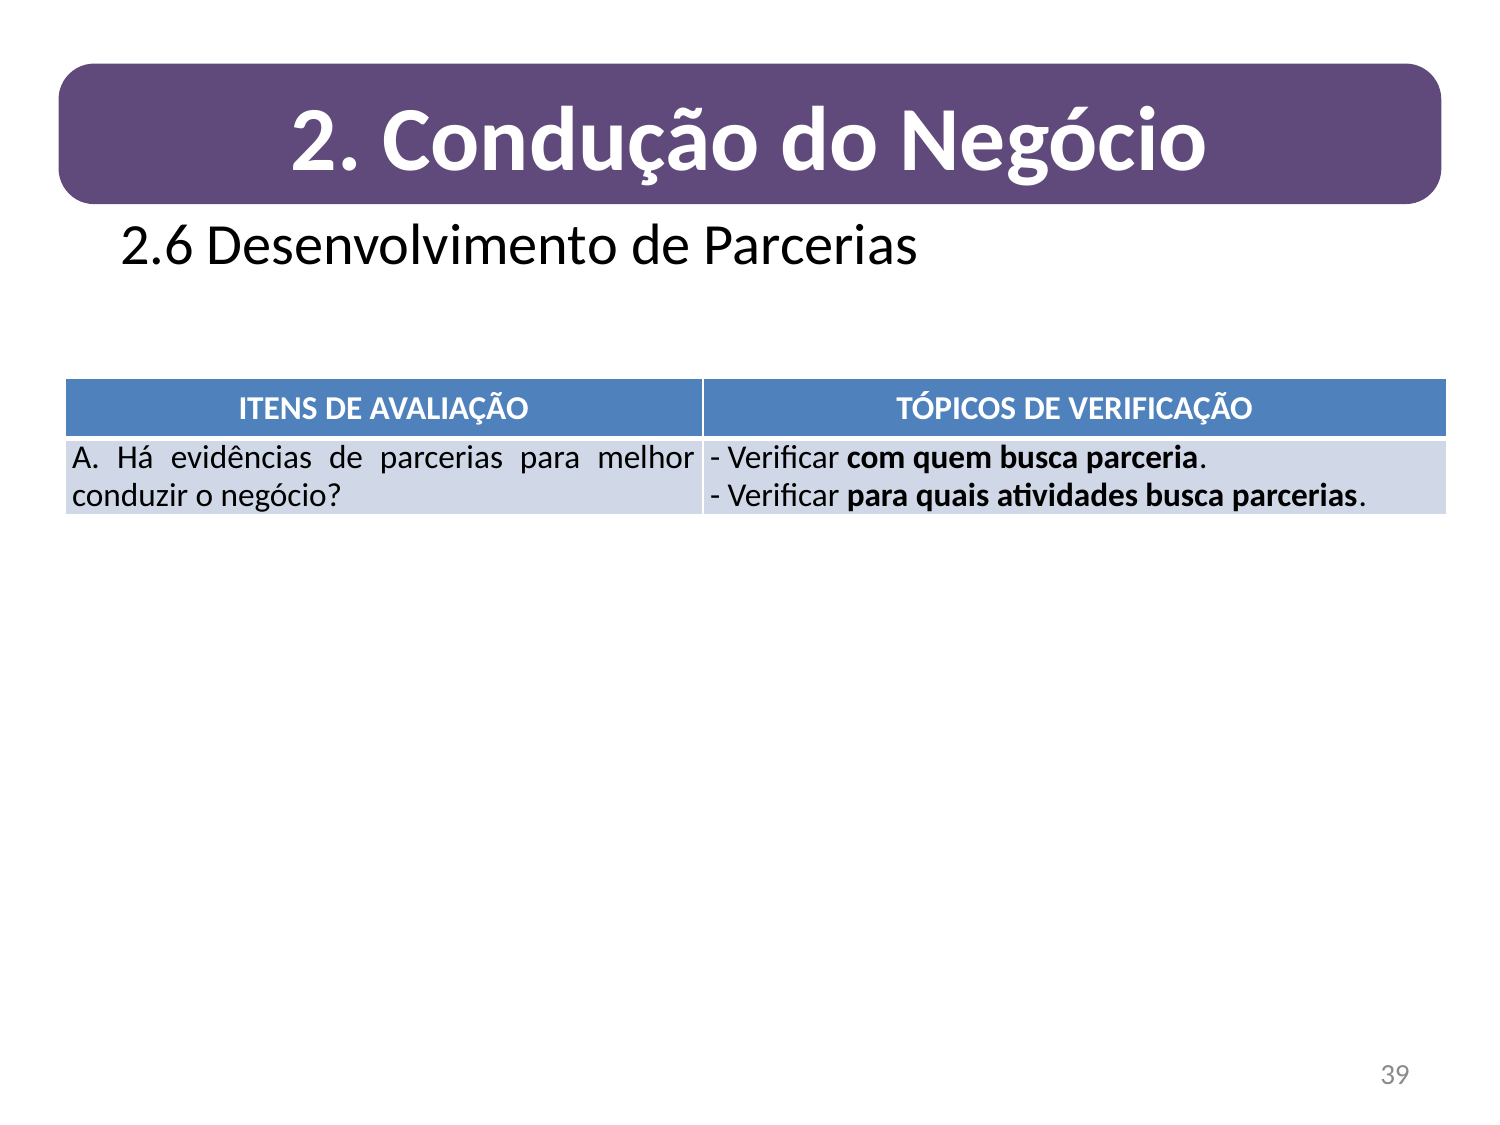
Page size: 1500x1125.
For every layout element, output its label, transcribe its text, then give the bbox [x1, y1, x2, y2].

slide_number 39 [1074, 1042, 1425, 1103]
table_header TÓPICOS DE VERIFICAÇÃO [704, 379, 1446, 436]
table_header ITENS DE AVALIAÇÃO [66, 379, 702, 436]
table_cell - Verificar com quem busca parceria. - Verificar para quais atividades busca parcerias. [704, 441, 1446, 514]
text_box 2. Condução do Negócio [56, 61, 1444, 207]
table_cell A. Há evidências de parcerias para melhor conduzir o negócio? [66, 441, 702, 514]
title 2.6 Desenvolvimento de Parcerias [105, 207, 1405, 361]
